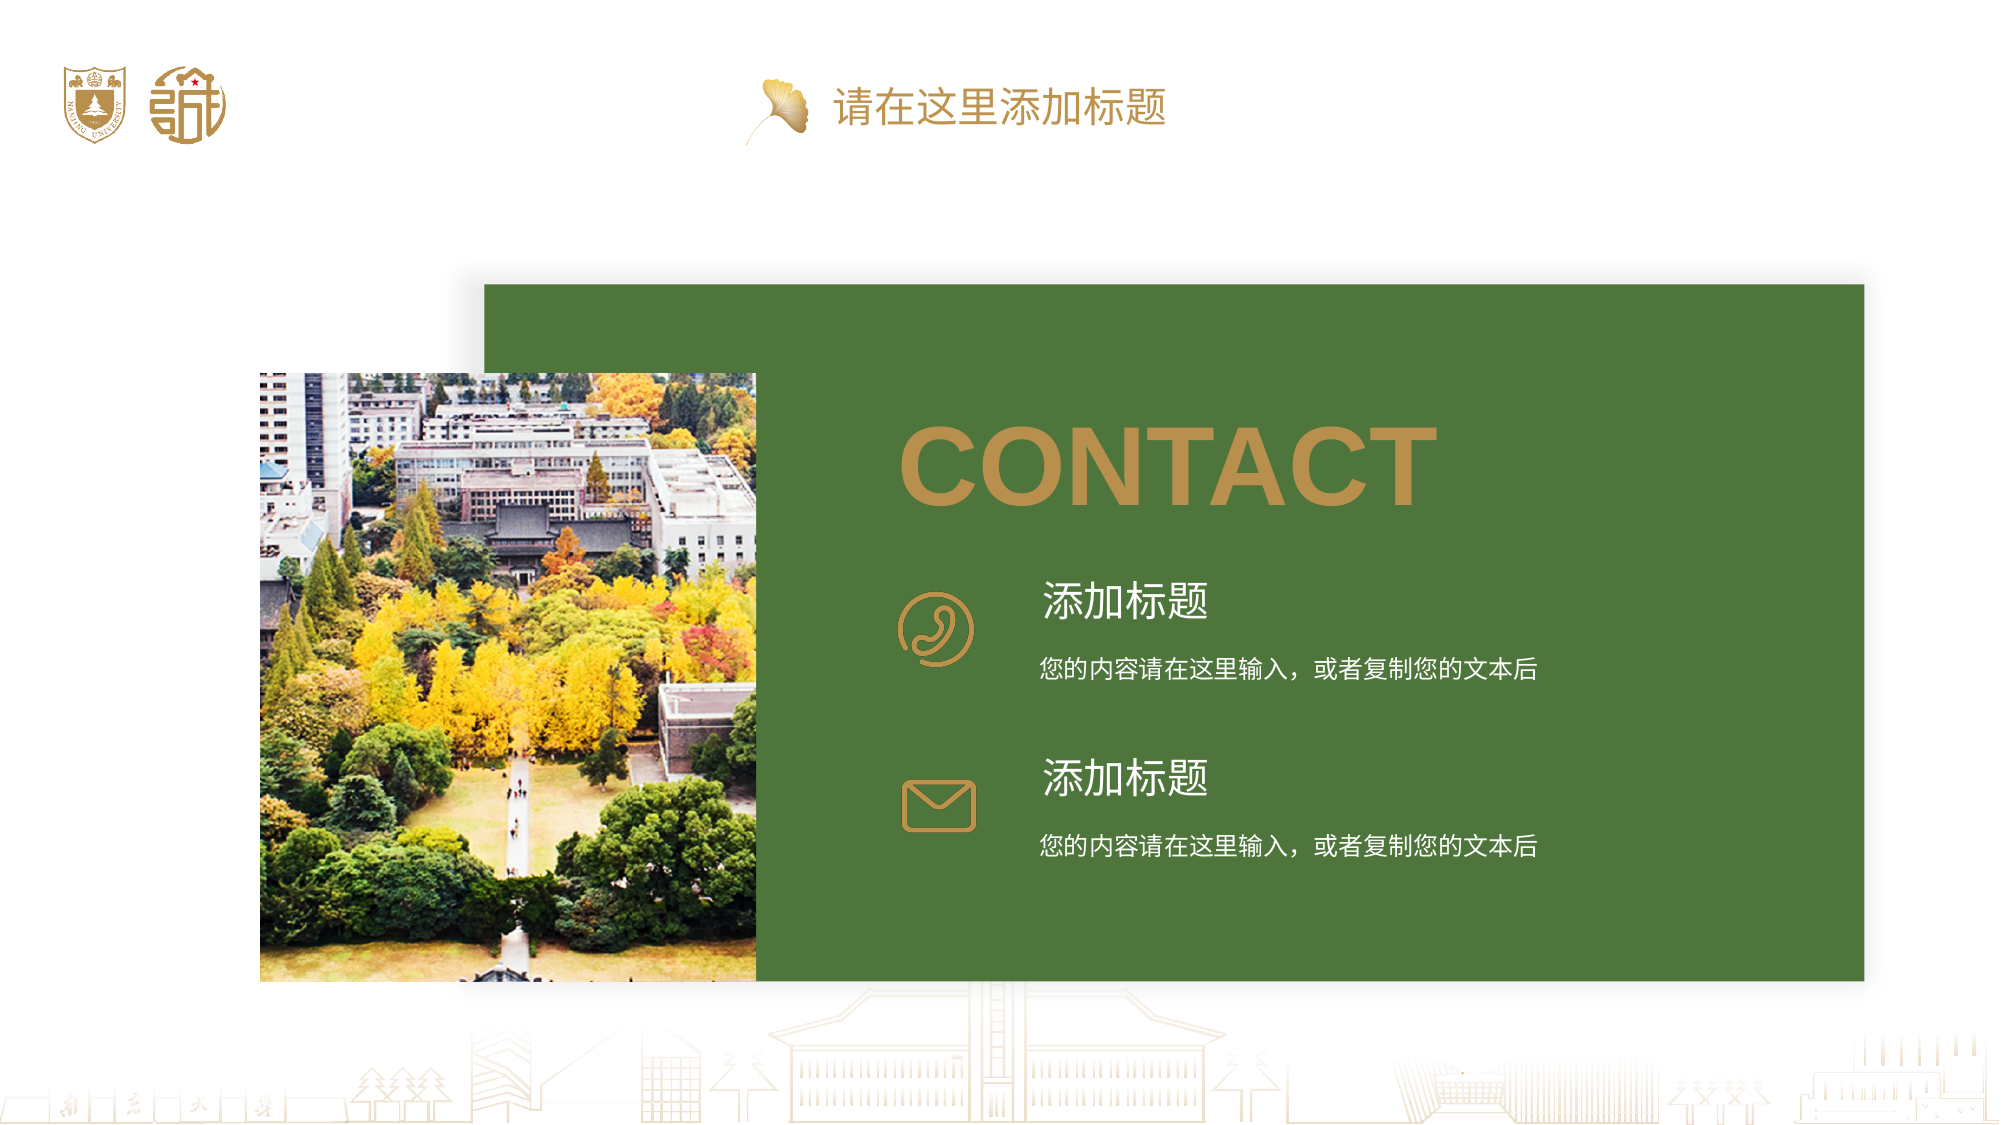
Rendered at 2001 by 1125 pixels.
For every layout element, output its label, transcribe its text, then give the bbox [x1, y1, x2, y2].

text_box 请在这里添加标题 [818, 73, 1182, 139]
picture [731, 64, 830, 169]
picture [0, 0, 239, 246]
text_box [896, 744, 1612, 865]
text_box [483, 283, 1865, 982]
text_box [259, 372, 757, 982]
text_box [892, 567, 1571, 688]
text_box CONTACT [785, 385, 1550, 536]
